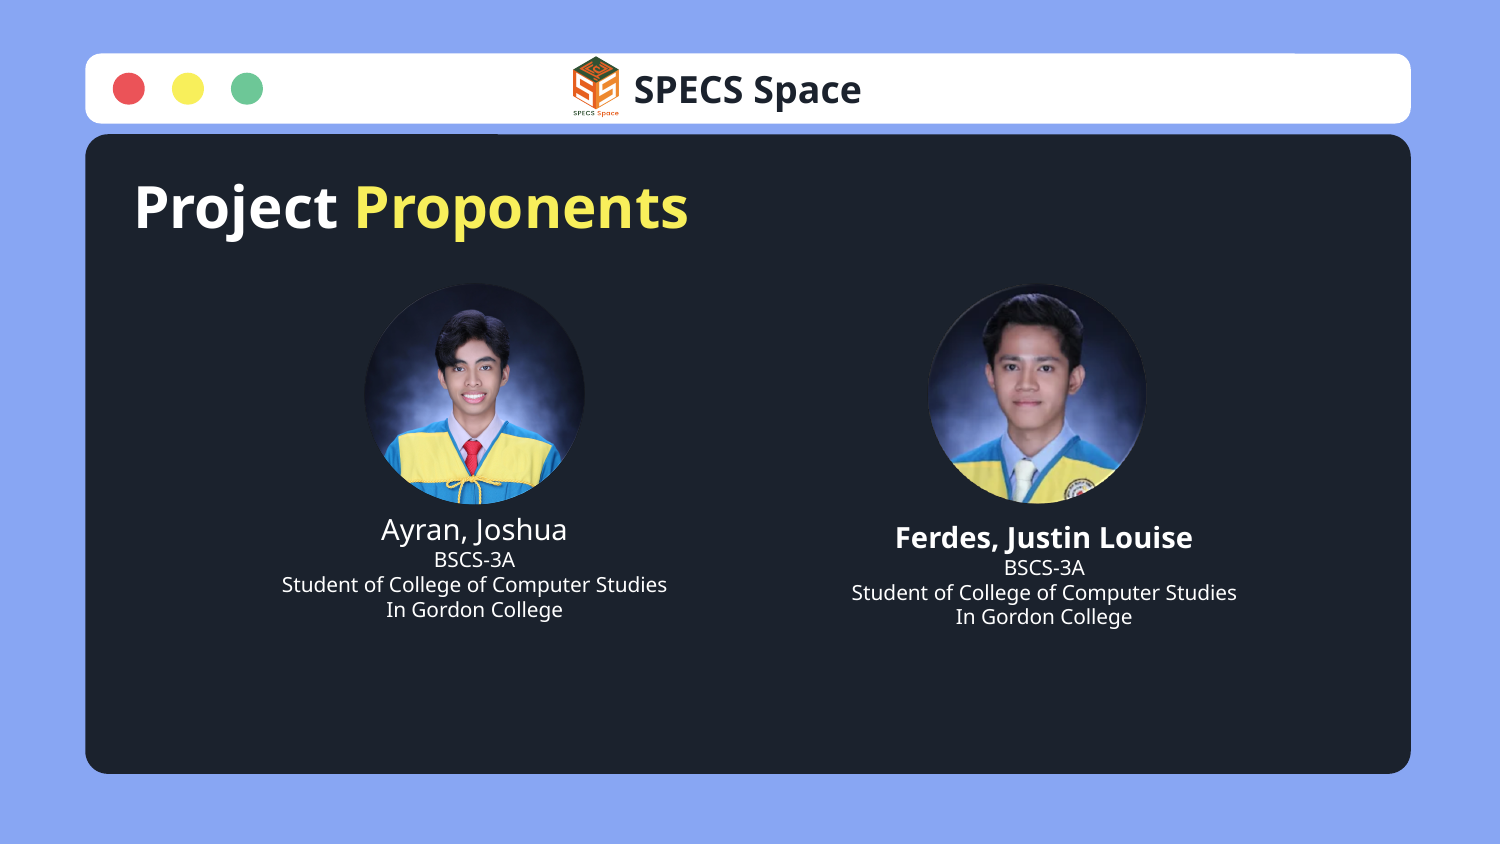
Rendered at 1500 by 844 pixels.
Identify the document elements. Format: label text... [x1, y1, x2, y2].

text_box Ayran, Joshua BSCS-3A Student of College of Computer Studies In Gordon College [213, 504, 736, 699]
text_box Ferdes, Justin Louise BSCS-3A Student of College of Computer Studies In Gordon College [764, 504, 1310, 597]
picture [573, 56, 620, 120]
picture [926, 282, 1148, 505]
title Project Proponents [118, 158, 1382, 252]
picture [363, 282, 586, 505]
text_box SPECS Space [622, 58, 899, 119]
